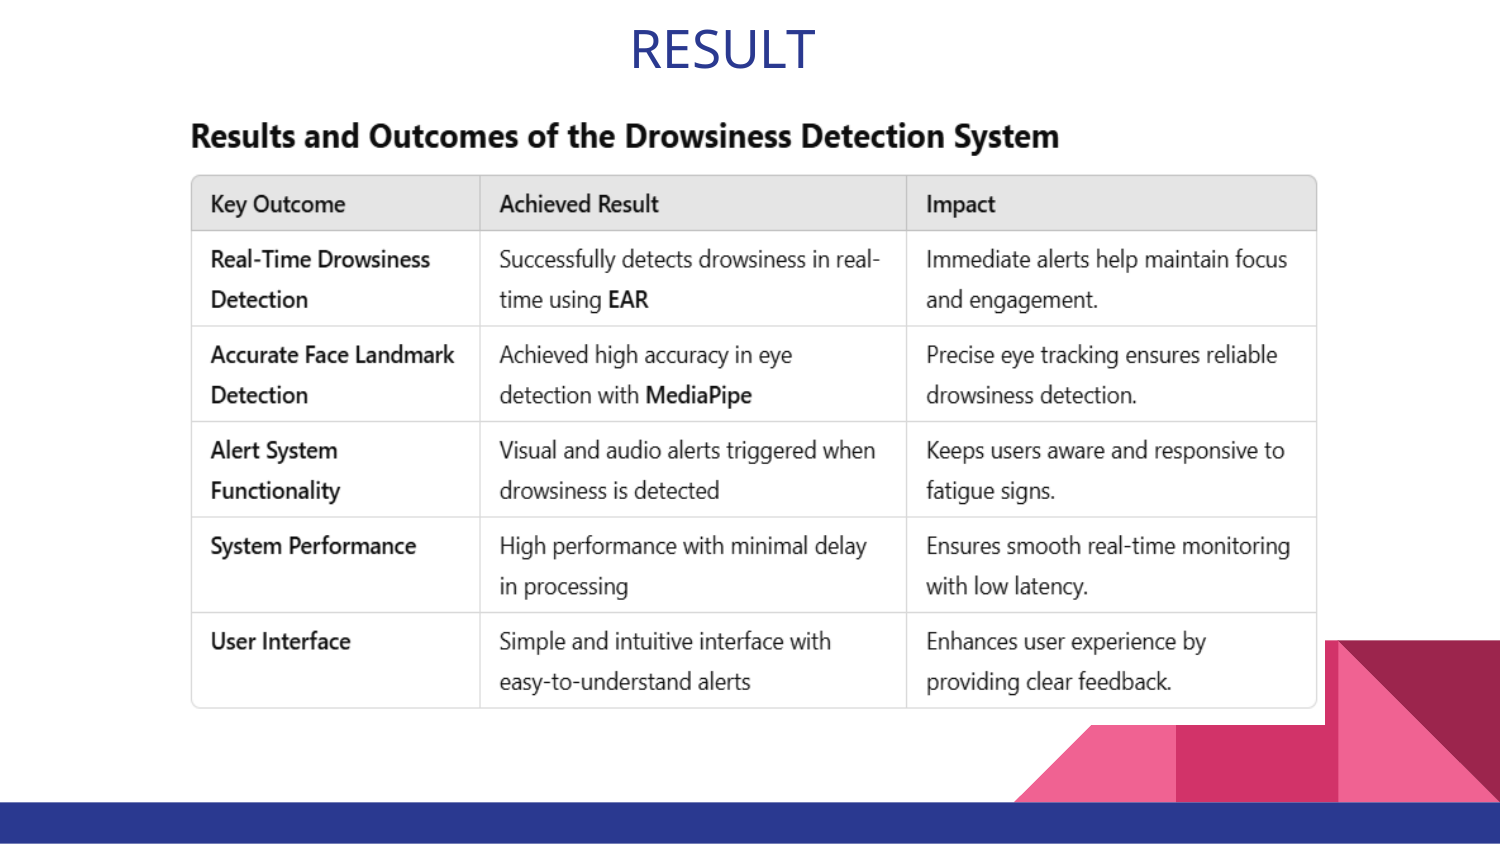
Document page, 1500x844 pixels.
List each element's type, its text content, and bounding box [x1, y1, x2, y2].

picture [176, 116, 1326, 726]
title RESULT [51, 0, 1449, 95]
